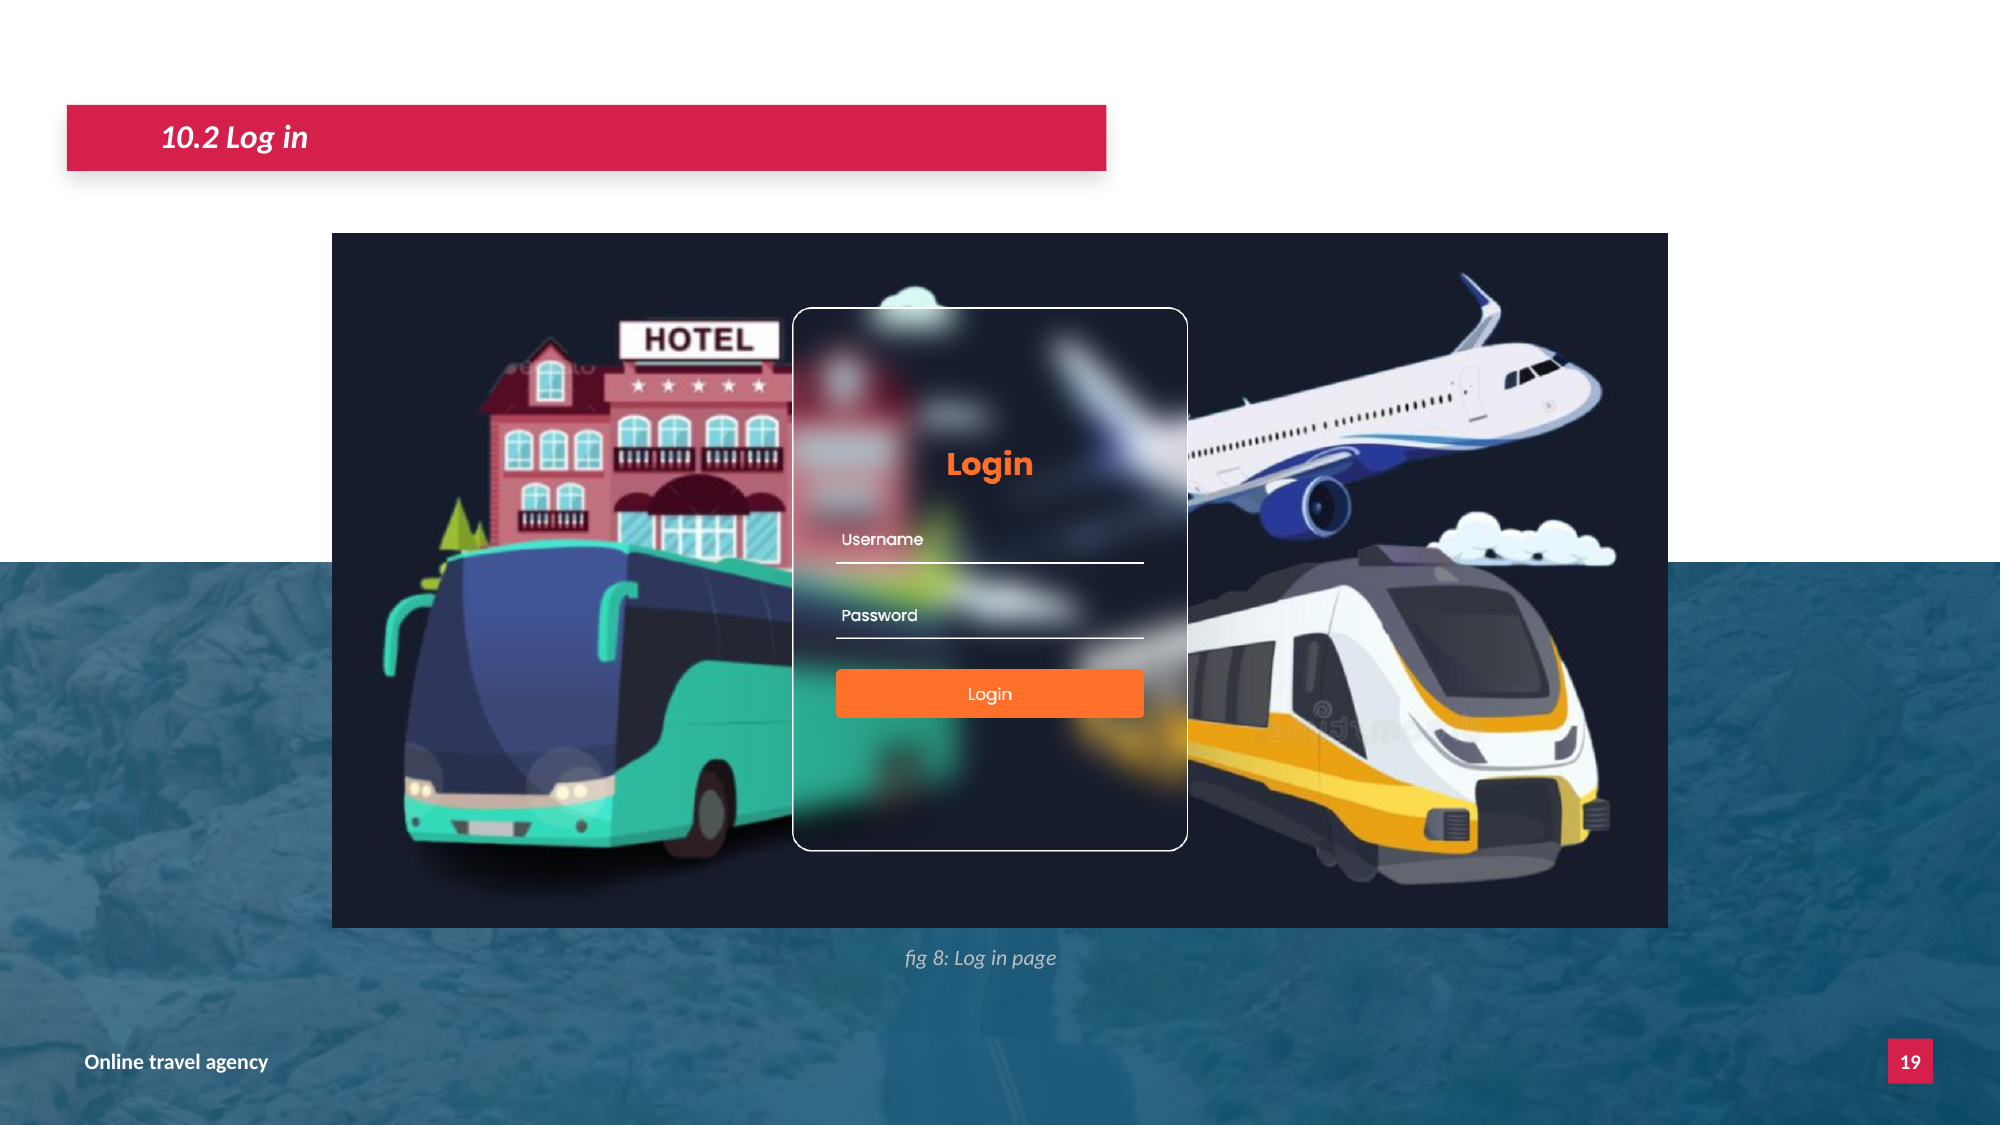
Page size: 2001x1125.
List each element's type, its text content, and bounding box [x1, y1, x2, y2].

text_box [66, 104, 144, 172]
picture [0, 233, 2000, 1125]
text_box 10.2 Log in [144, 66, 1121, 209]
